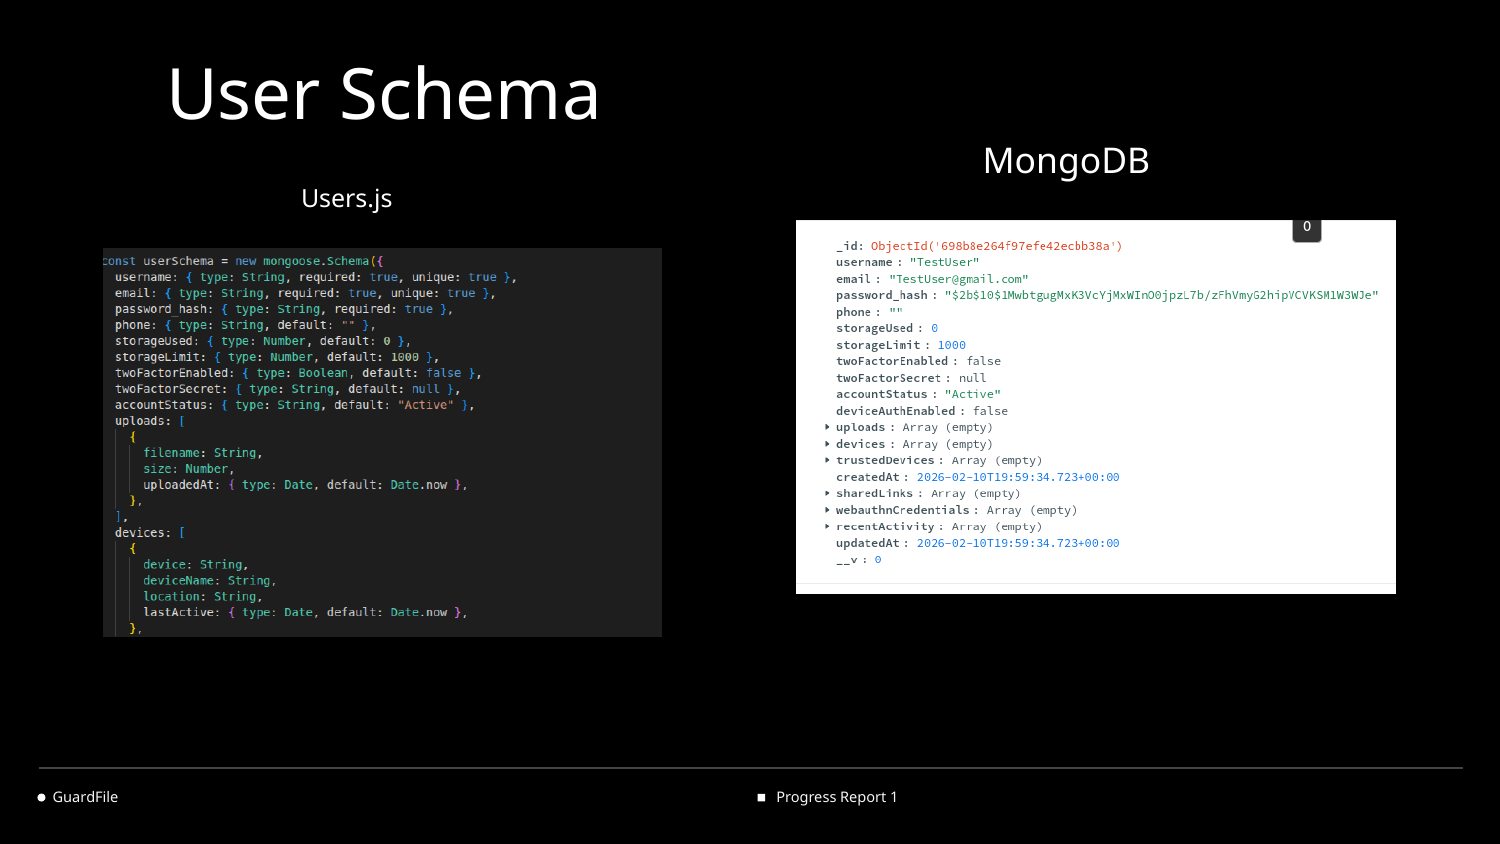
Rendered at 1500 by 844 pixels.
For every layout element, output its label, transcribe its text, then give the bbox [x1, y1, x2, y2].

picture [795, 219, 1396, 595]
subtitle GuardFile [52, 767, 496, 806]
picture [102, 248, 662, 637]
text_box Users.js [151, 167, 543, 230]
text_box MongoDB [967, 123, 1383, 180]
text_box User Schema [151, 33, 990, 149]
subtitle Progress Report 1 [776, 767, 1153, 806]
